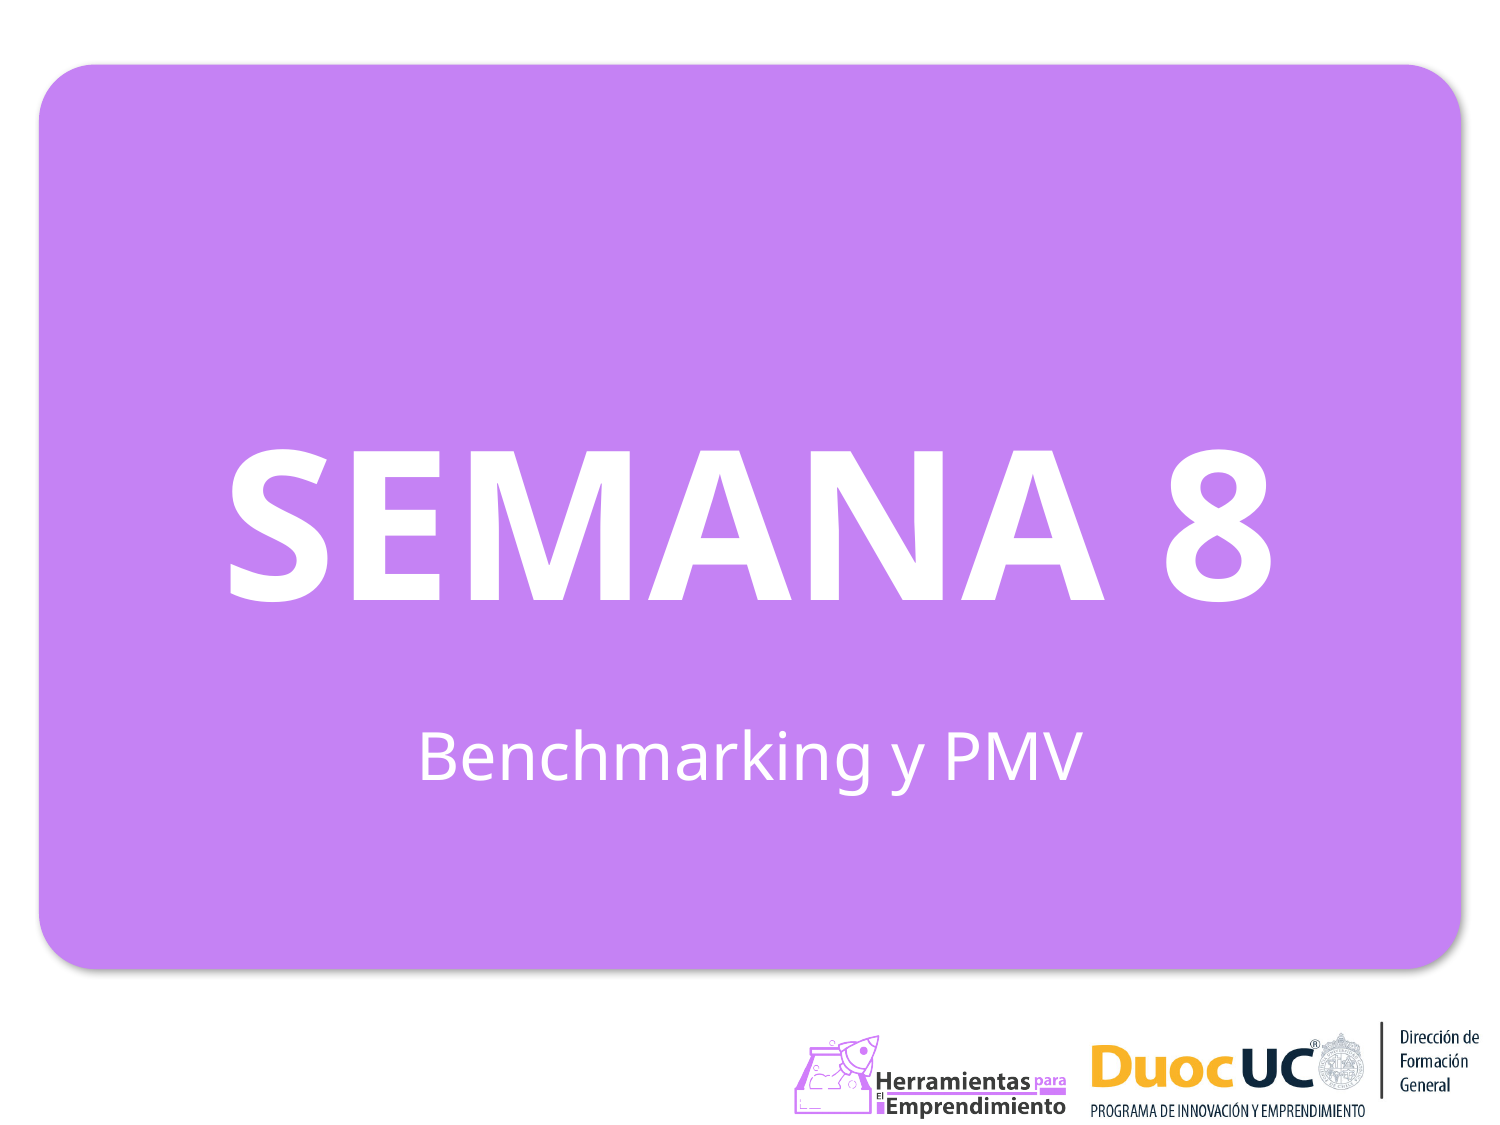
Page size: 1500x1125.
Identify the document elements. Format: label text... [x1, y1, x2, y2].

text_box Benchmarking y PMV [337, 706, 1163, 802]
text_box SEMANA 8 [38, 64, 1461, 970]
picture [794, 1021, 1496, 1125]
